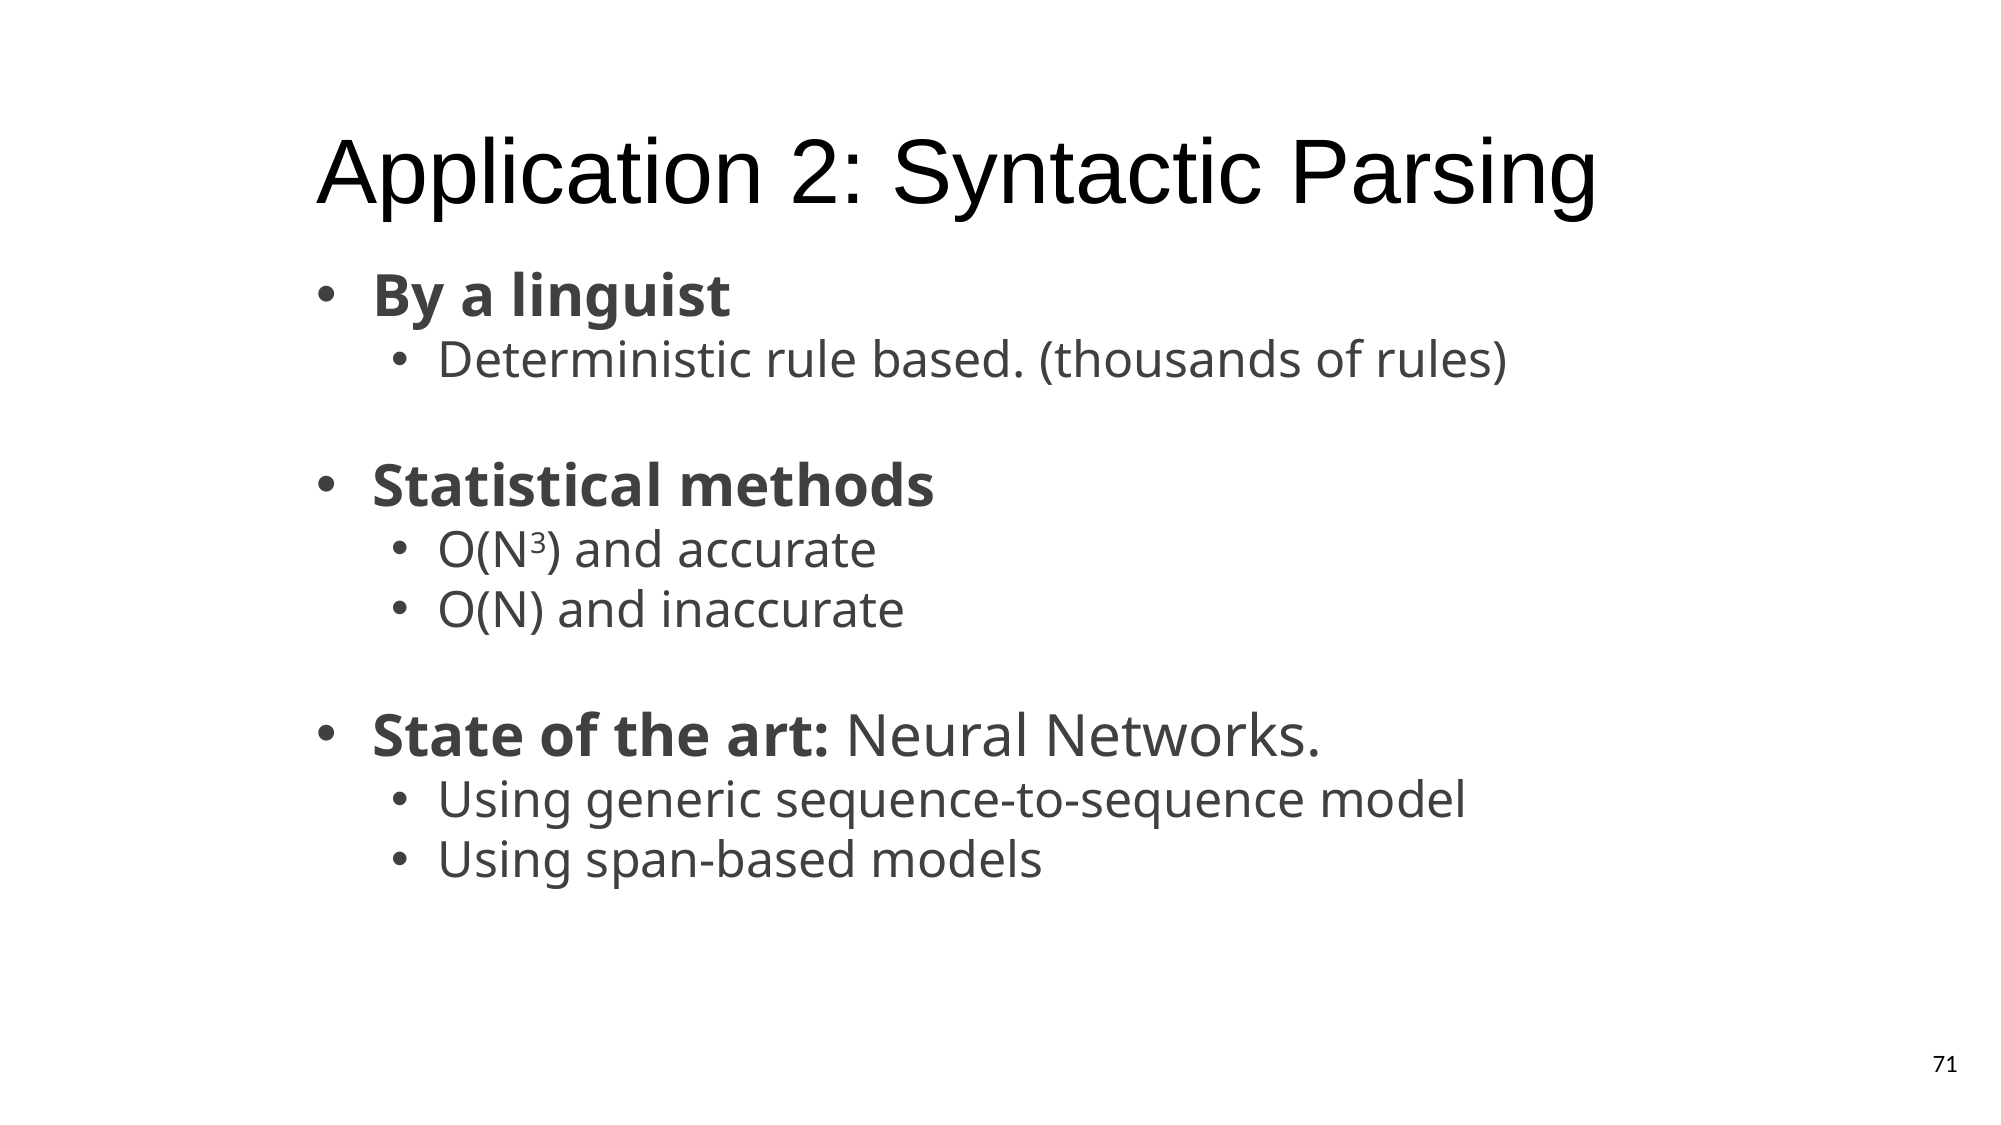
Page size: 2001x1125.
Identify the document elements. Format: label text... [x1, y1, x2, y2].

text_box [315, 243, 1685, 732]
slide_number 70 [1853, 1019, 1974, 1106]
list By a linguist Deterministic rule based. (thousands of rules) Statistical methods O(N3) and accurate O(N) and inaccurate State of the art: Neural Networks. Using generic sequence-to-sequence model Using span-based models [301, 243, 1699, 991]
title Application 2: Syntactic Parsing [301, 97, 1750, 223]
